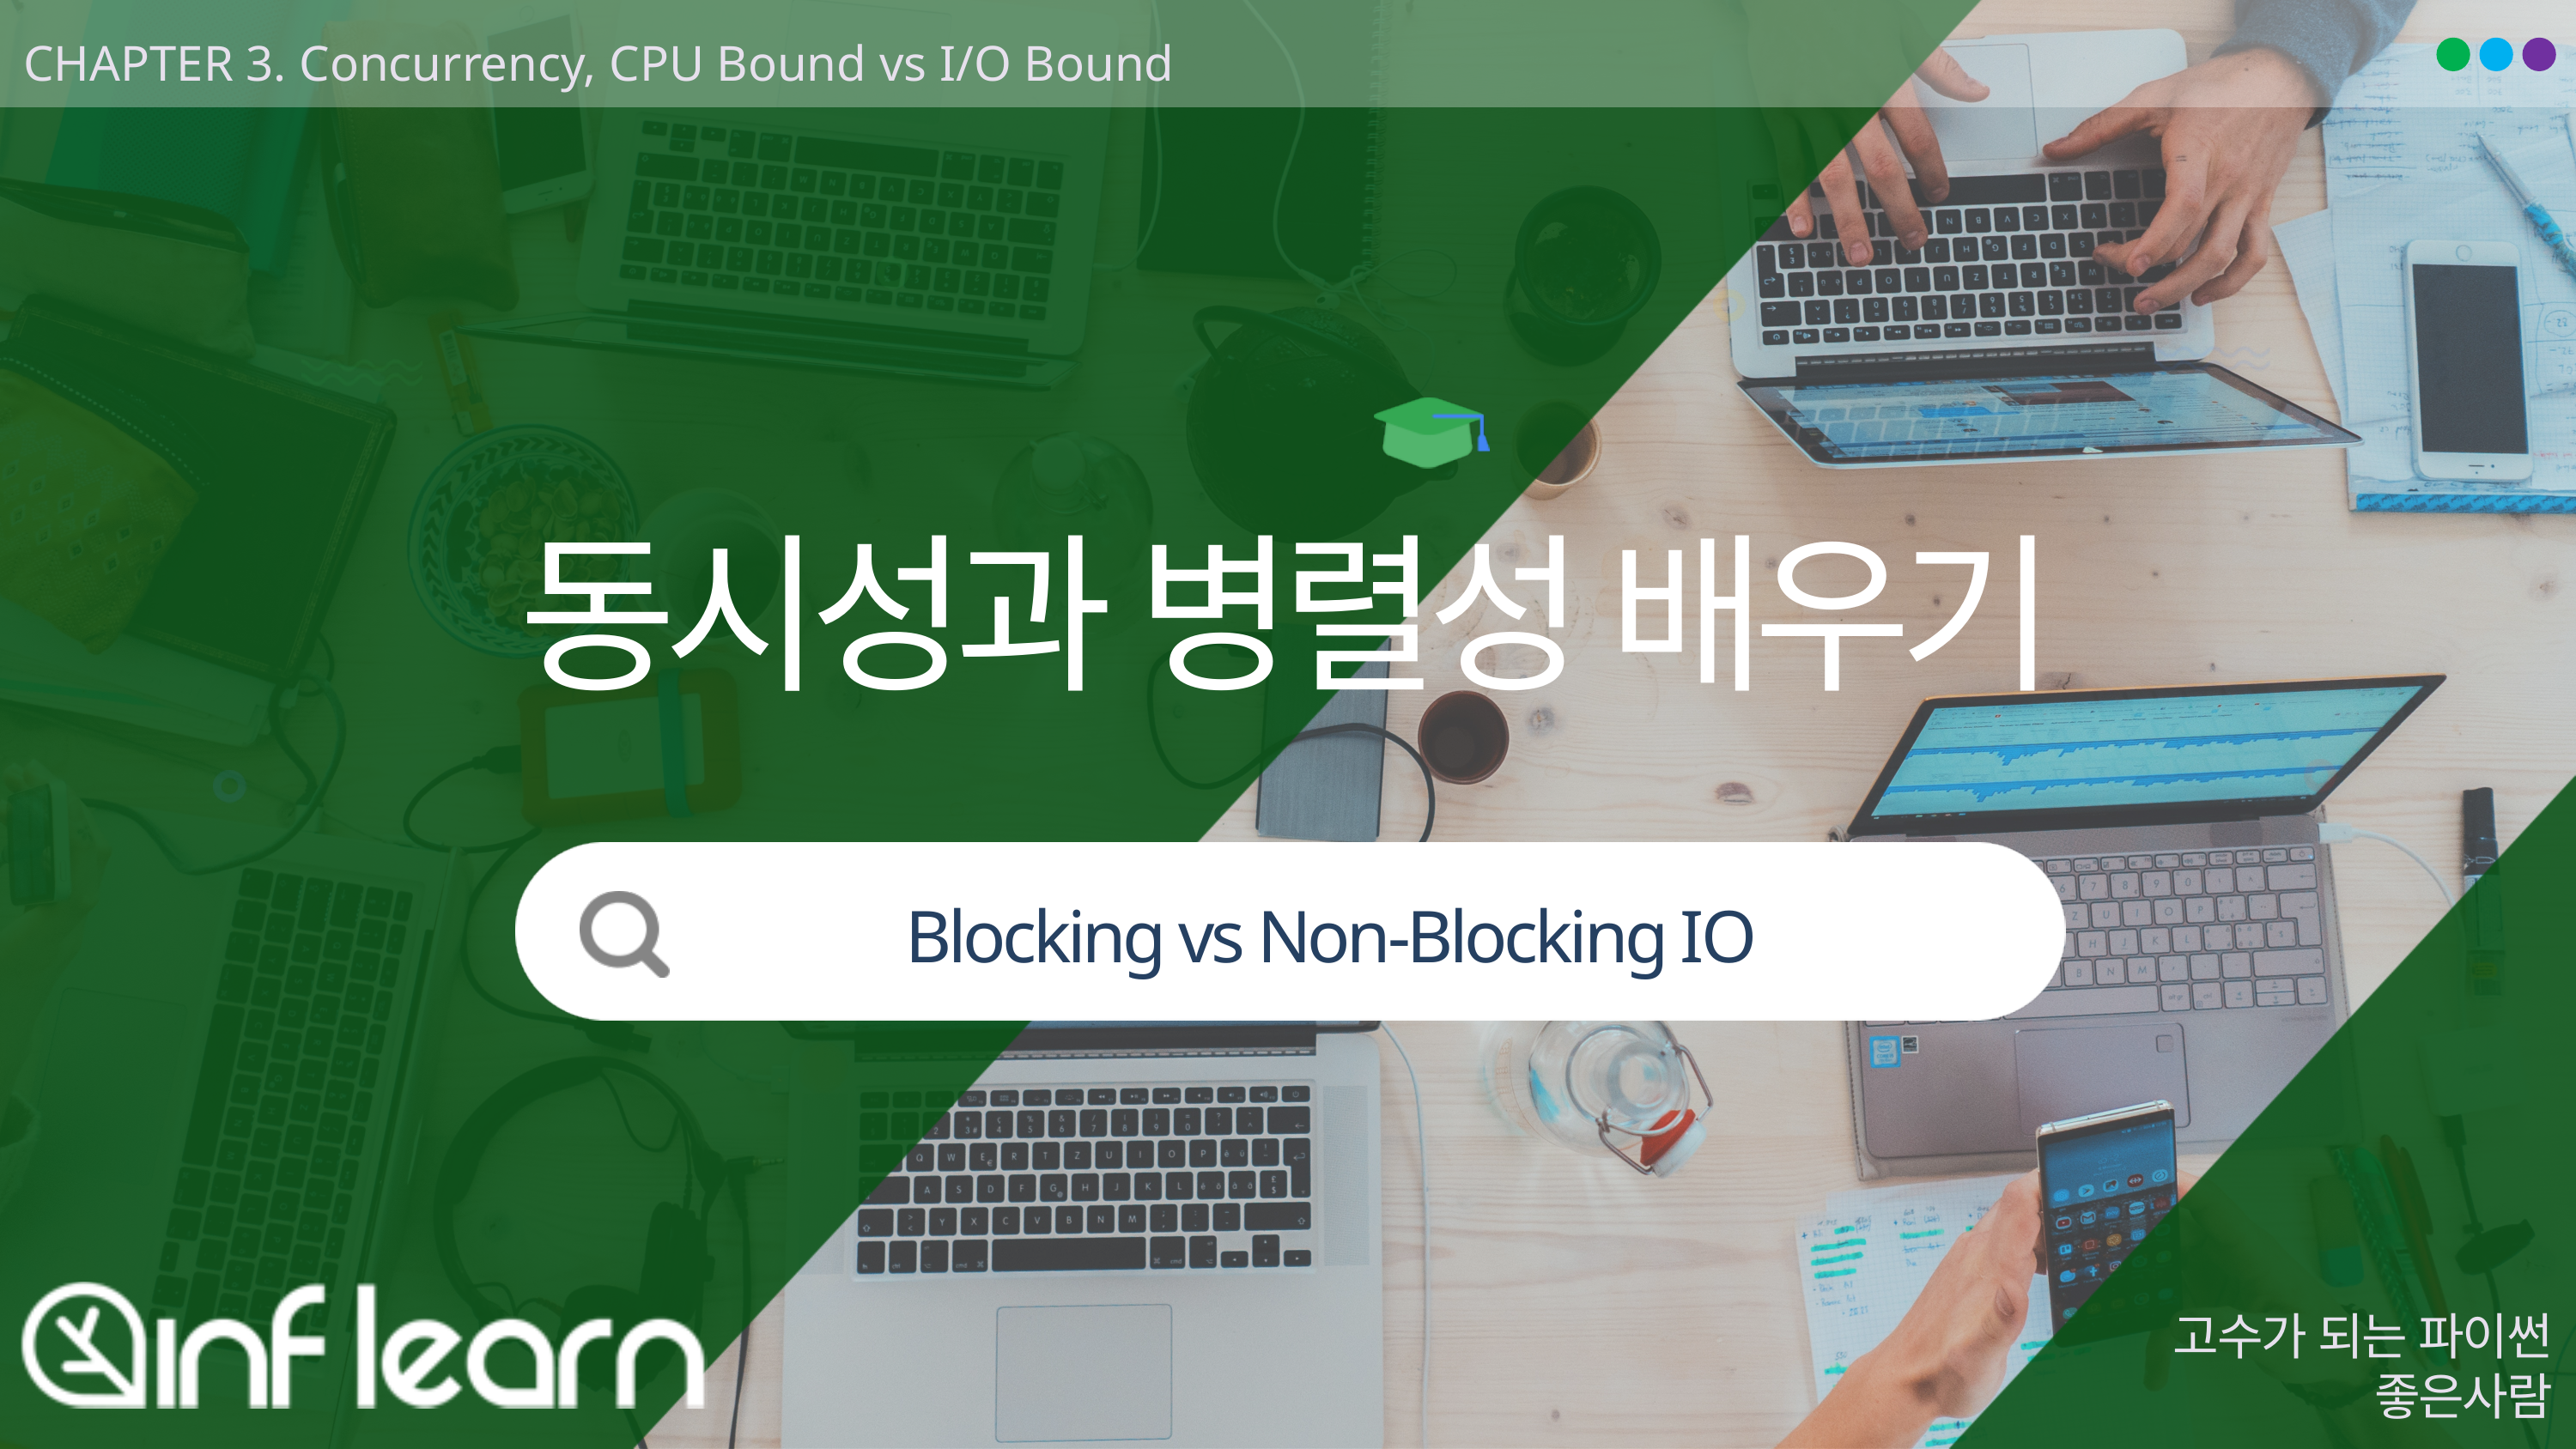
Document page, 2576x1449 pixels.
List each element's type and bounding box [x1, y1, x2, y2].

text_box [1373, 397, 1490, 469]
text_box [213, 256, 2337, 804]
text_box [579, 891, 670, 978]
picture [0, 0, 2576, 1449]
